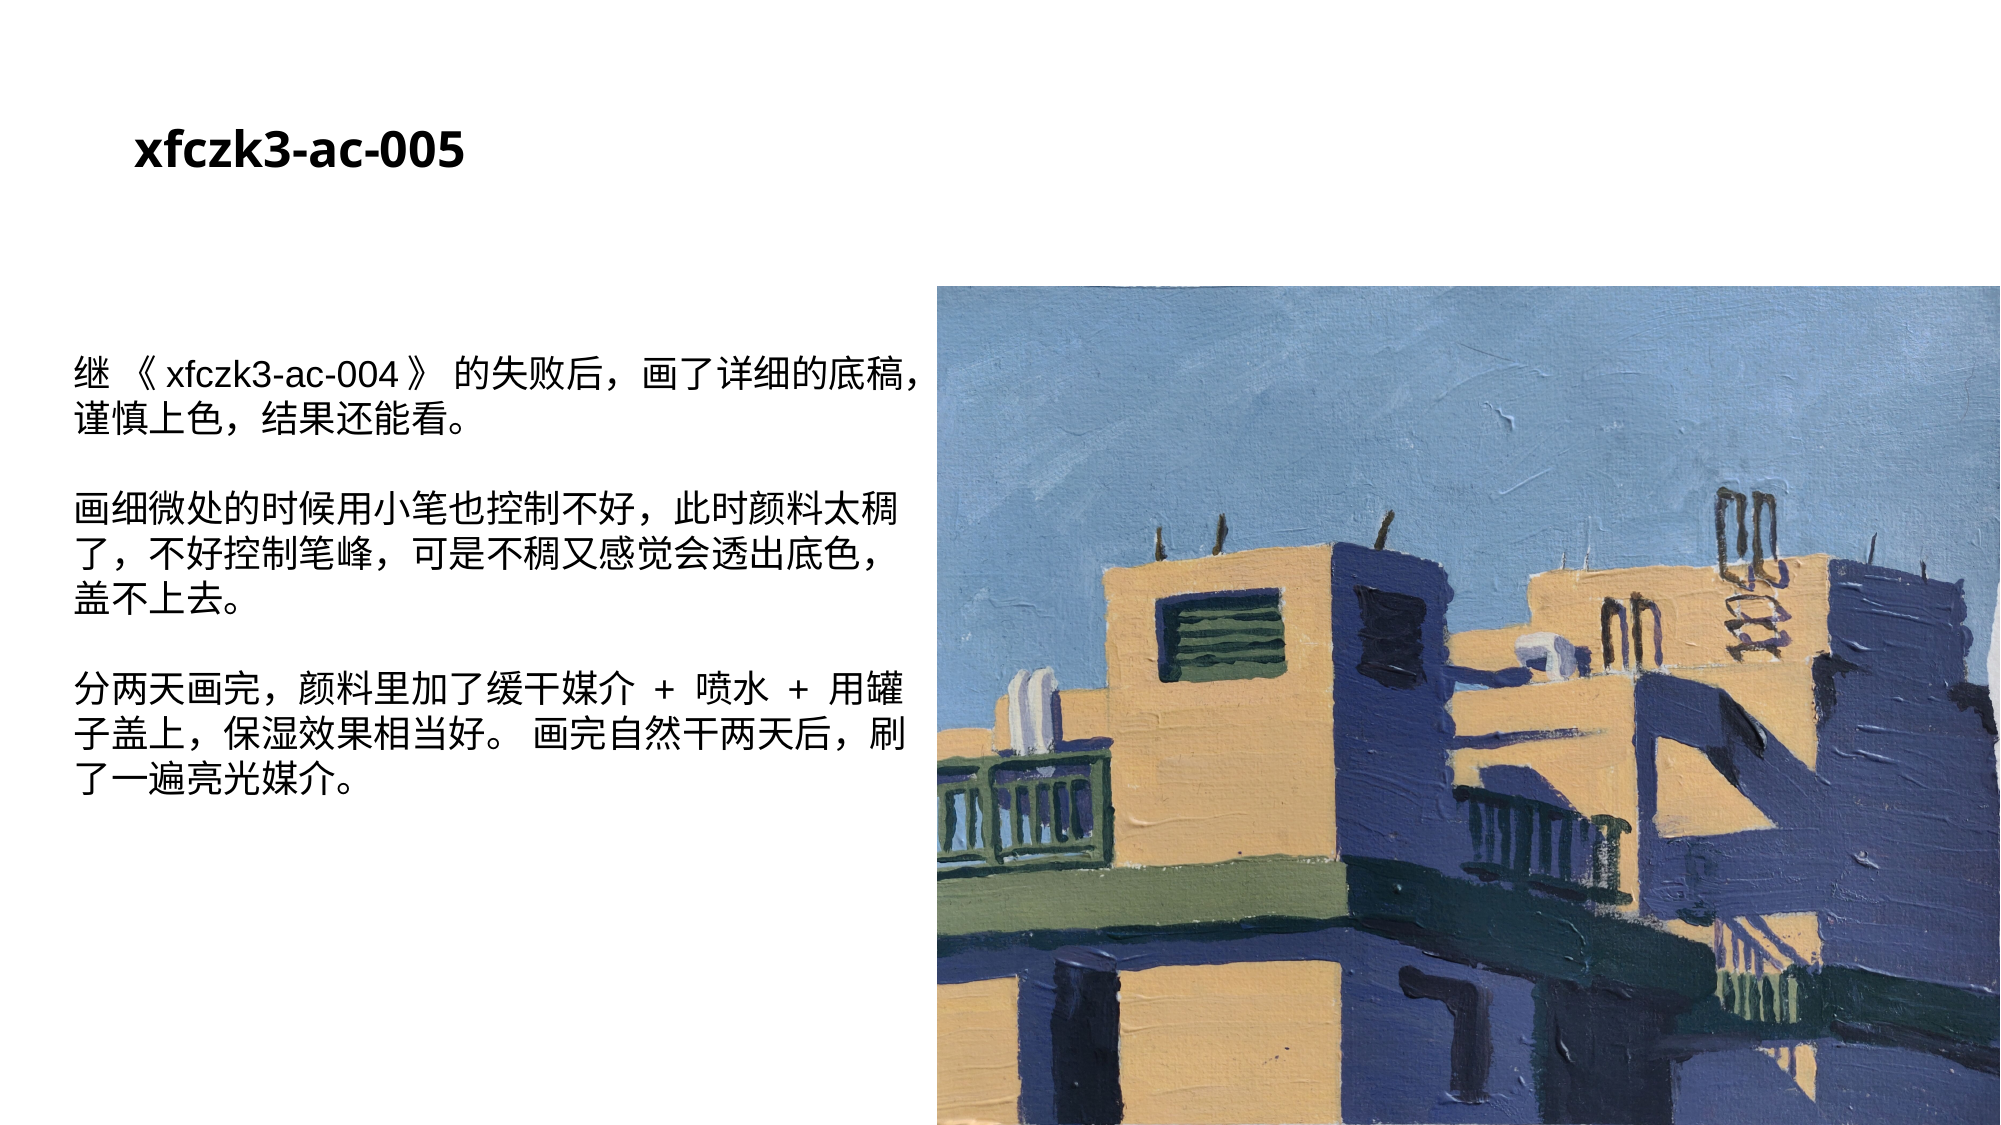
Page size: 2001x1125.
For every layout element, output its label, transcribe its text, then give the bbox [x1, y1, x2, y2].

title xfczk3-ac-005 [106, 42, 1832, 260]
text_box 继 《xfczk3-ac-004》 的失败后，画了详细的底稿，谨慎上色，结果还能看。 画细微处的时候用小笔也控制不好，此时颜料太稠了，不好控制笔峰，可是不稠又感觉会透出底色，盖不上去。 分两天画完，颜料里加了缓干媒介 + 喷水 + 用罐子盖上，保湿效果相当好。 画完自然干两天后，刷了一遍亮光媒介。 [58, 342, 924, 808]
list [937, 286, 2000, 1125]
